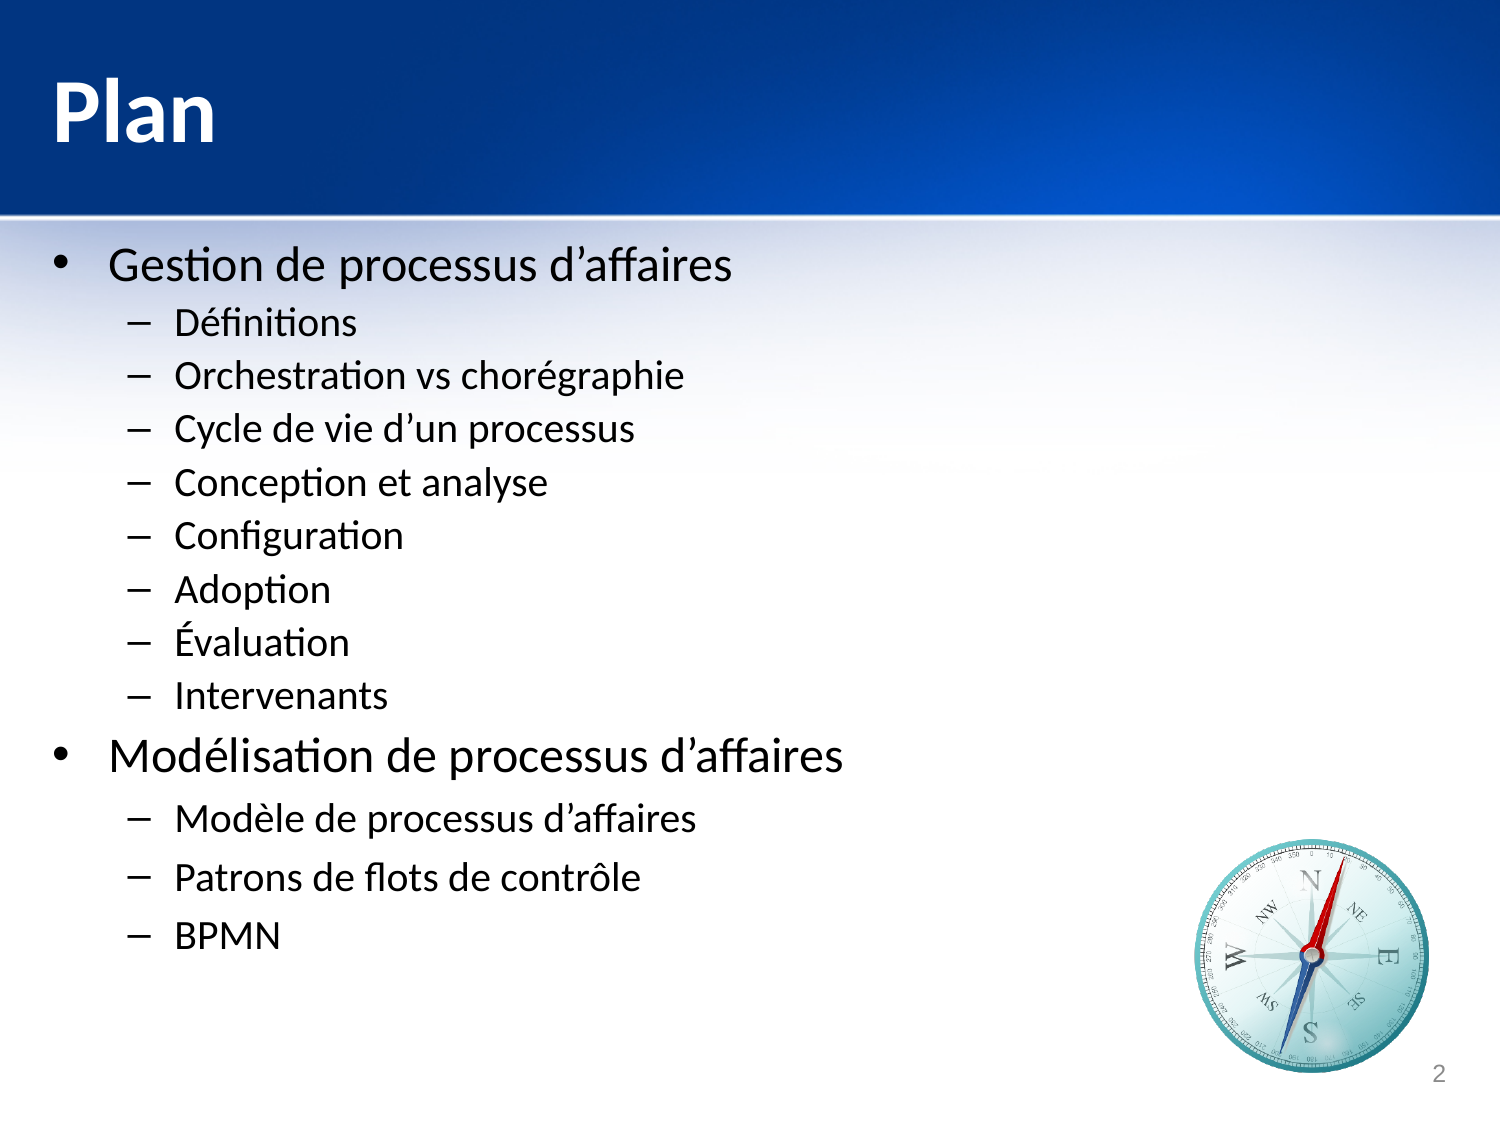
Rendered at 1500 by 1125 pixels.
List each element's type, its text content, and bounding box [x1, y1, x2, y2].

list Gestion de processus d’affaires Définitions Orchestration vs chorégraphie Cycle de vie d’un processus Conception et analyse Configuration Adoption Évaluation Intervenants Modélisation de processus d’affaires Modèle de processus d’affaires Patrons de flots de contrôle BPMN [37, 230, 1463, 1113]
title Plan [37, 12, 1225, 200]
picture [0, 0, 1500, 1125]
slide_number 2 [1111, 1042, 1462, 1103]
